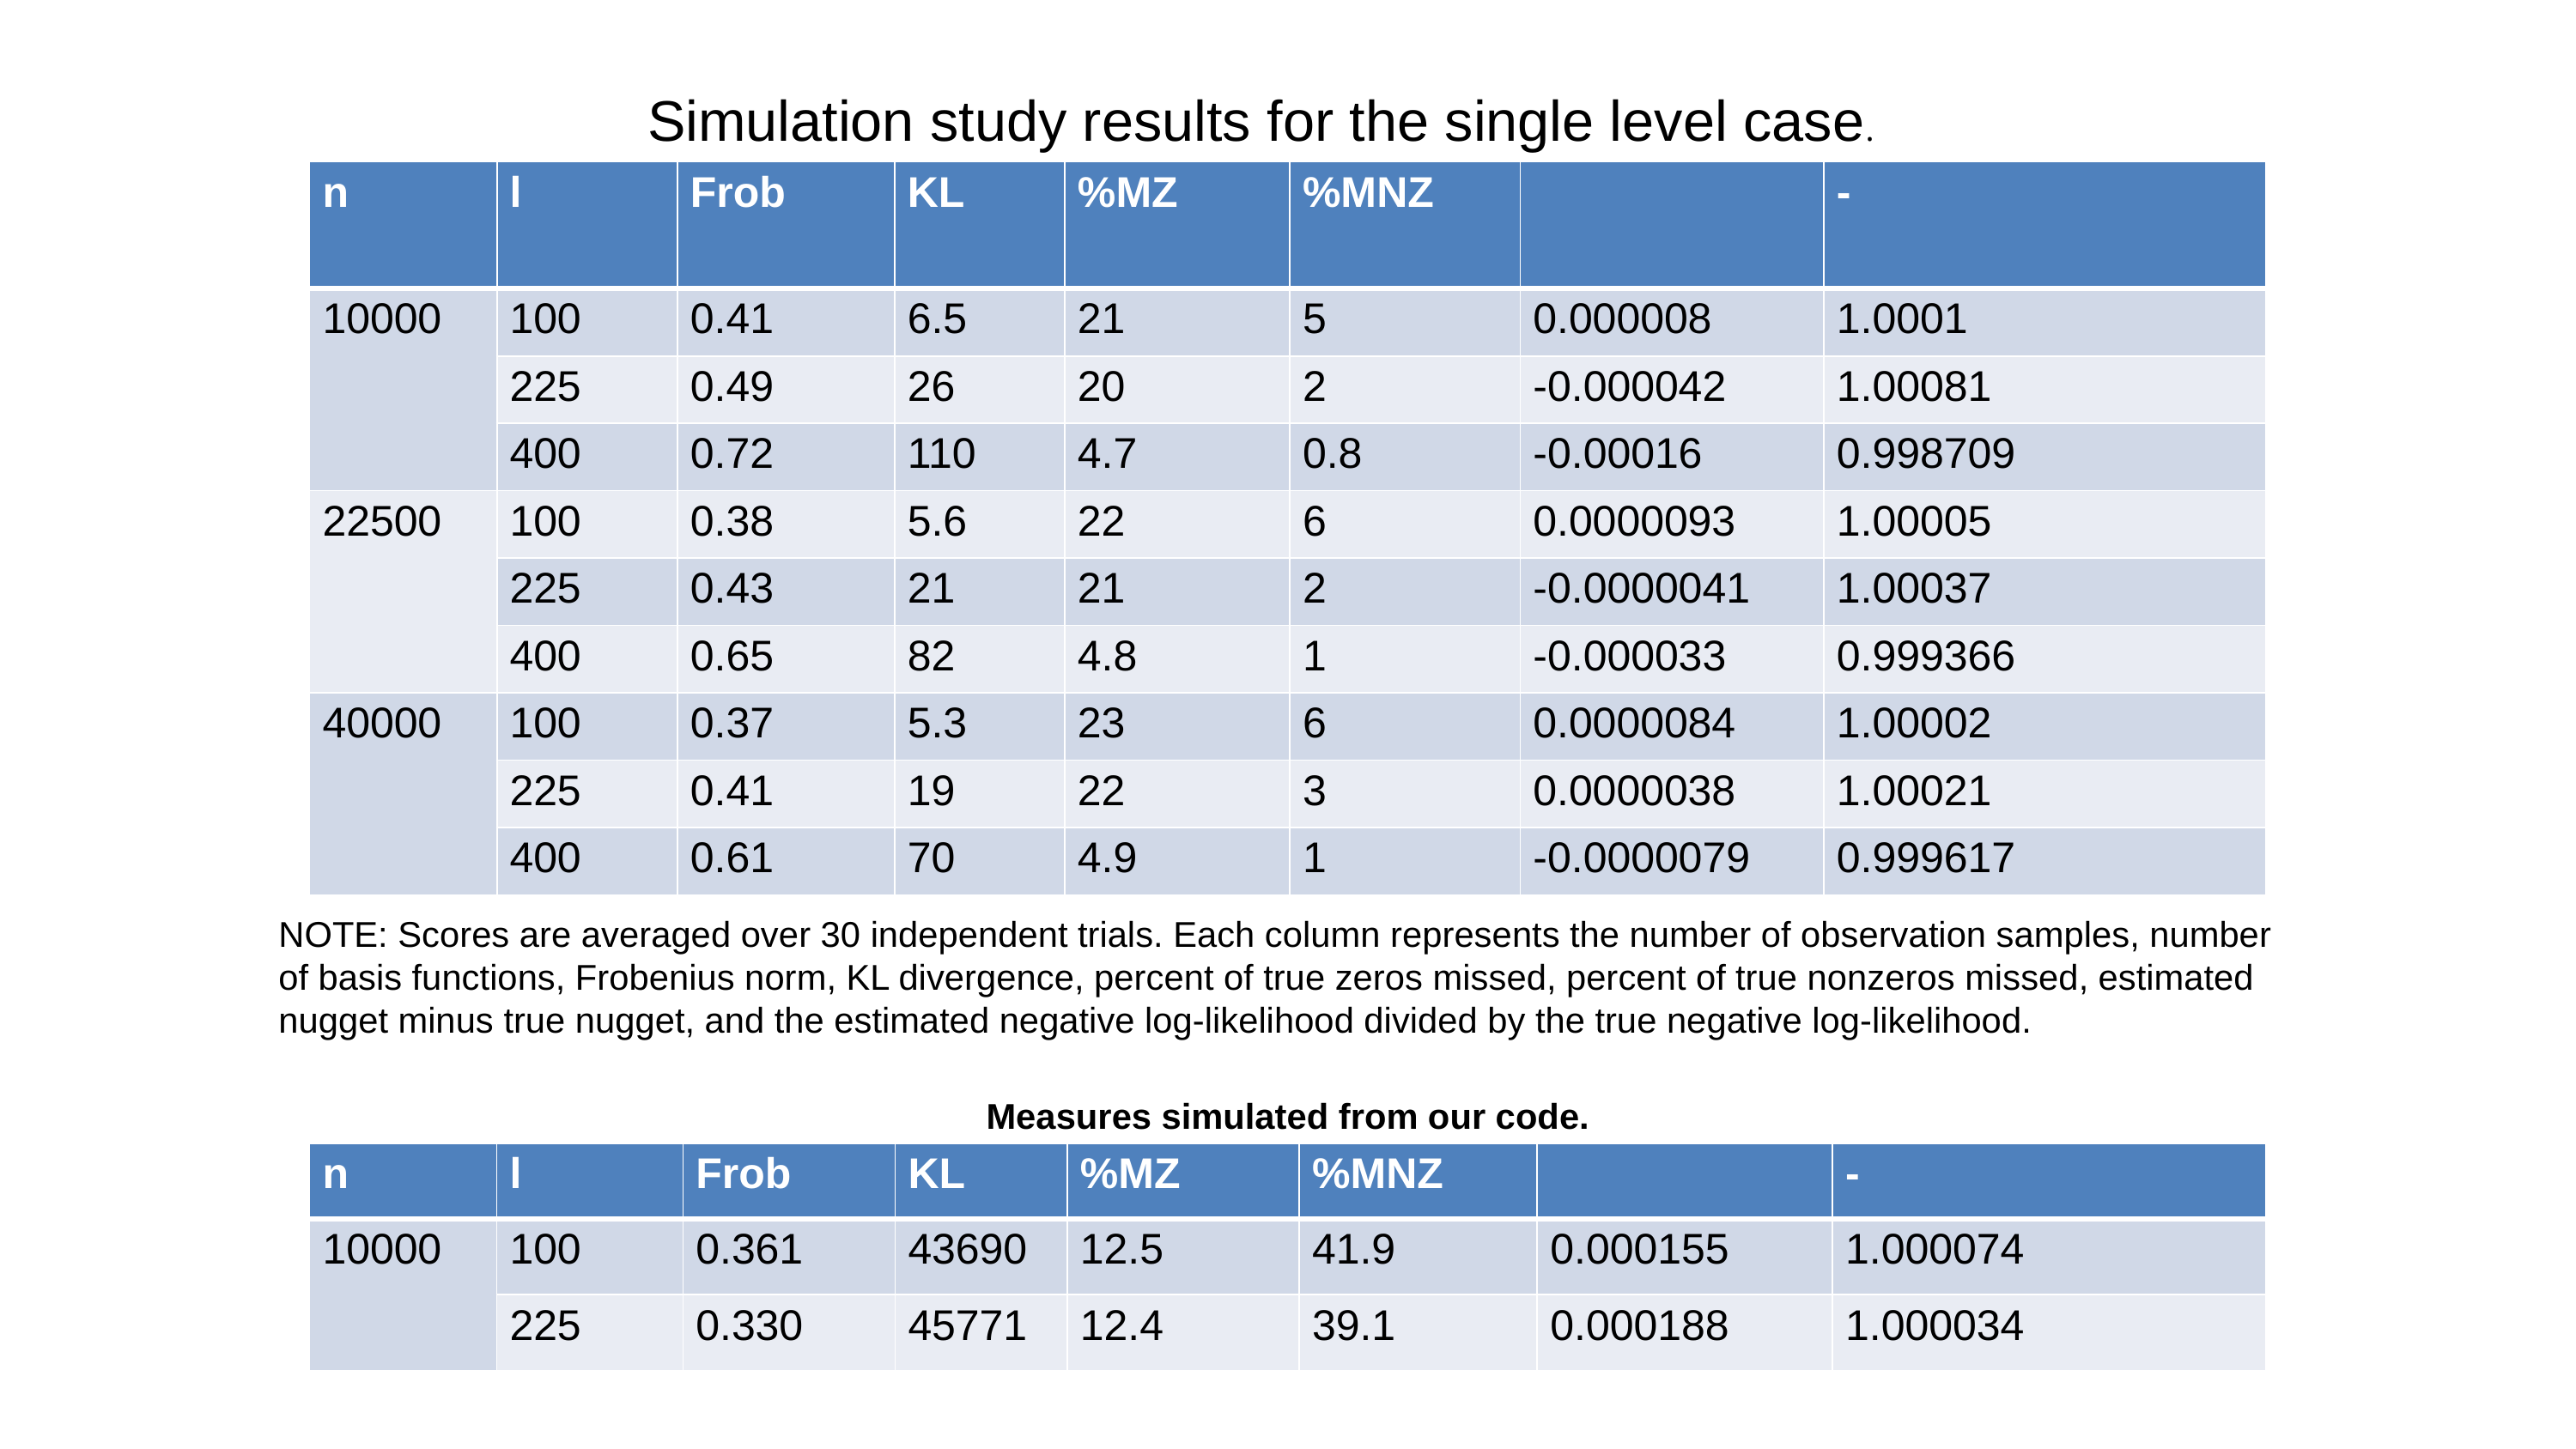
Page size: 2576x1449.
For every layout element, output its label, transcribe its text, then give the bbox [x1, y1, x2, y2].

text_box NOTE: Scores are averaged over 30 independent trials. Each column represents the number of observation samples, number of basis functions, Frobenius norm, KL divergence, percent of true zeros missed, percent of true nonzeros missed, estimated nugget minus true nugget, and the estimated negative log-likelihood divided by the true negative log-likelihood. [265, 905, 2311, 1047]
text_box Simulation study results for the single level case. [635, 77, 2040, 160]
text_box Measures simulated from our code. [973, 1087, 1603, 1143]
